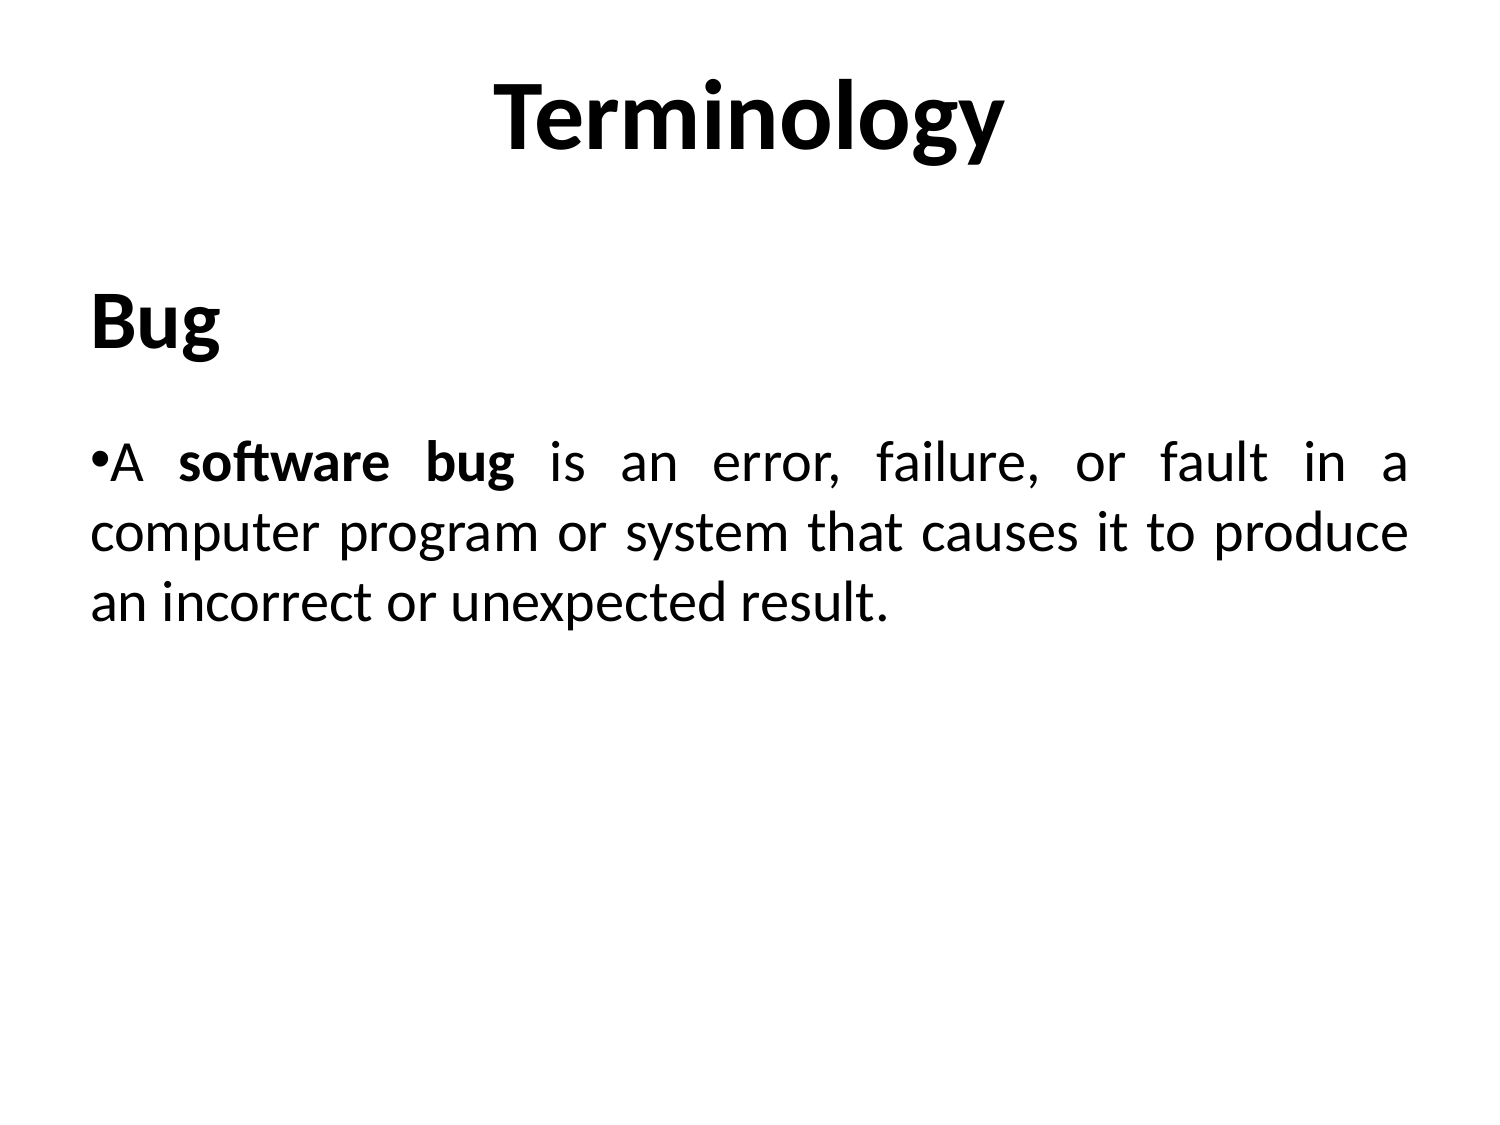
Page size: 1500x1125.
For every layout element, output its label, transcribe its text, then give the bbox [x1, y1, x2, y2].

list Bug A software bug is an error, failure, or fault in a computer program or system that causes it to produce an incorrect or unexpected result. [75, 257, 1425, 1000]
title Terminology [75, 45, 1425, 175]
